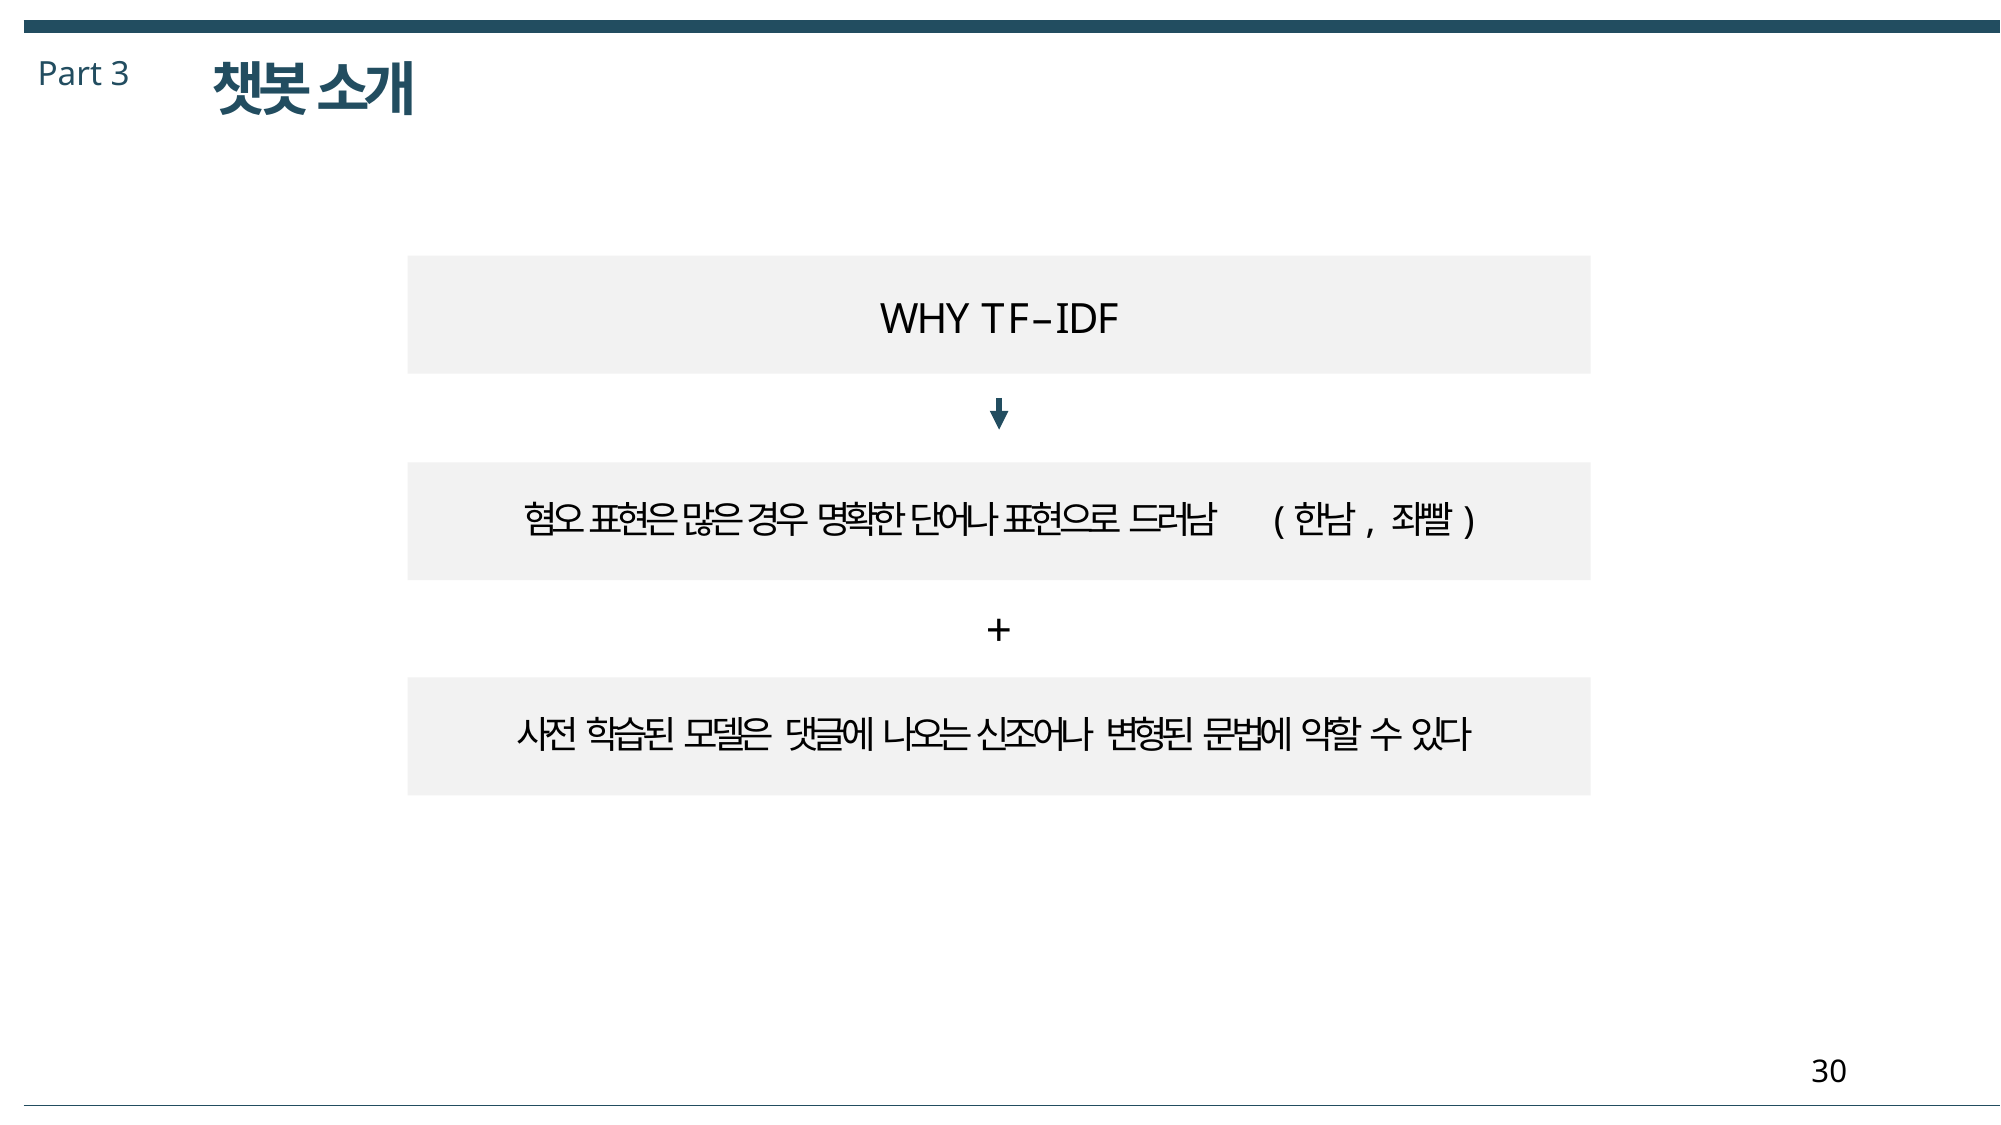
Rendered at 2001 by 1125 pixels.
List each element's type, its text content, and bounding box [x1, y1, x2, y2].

text_box 챗봇 소개 [197, 44, 433, 130]
text_box Part 3 [22, 44, 145, 100]
text_box + [971, 593, 1029, 663]
text_box W H Y T F – I D F [407, 284, 1591, 350]
text_box [407, 461, 1592, 581]
text_box [407, 255, 1592, 375]
slide_number 30 [1432, 1042, 1863, 1103]
text_box [407, 676, 1592, 796]
text_box 사전 학습된 모델은 댓글에 나오는 신조어나 변형된 문법에 약할 수 있다 [407, 703, 1591, 764]
text_box 혐오 표현은 많은 경우 명확한 단어나 표현으로 드러남 (한남, 좌빨) [407, 488, 1591, 548]
